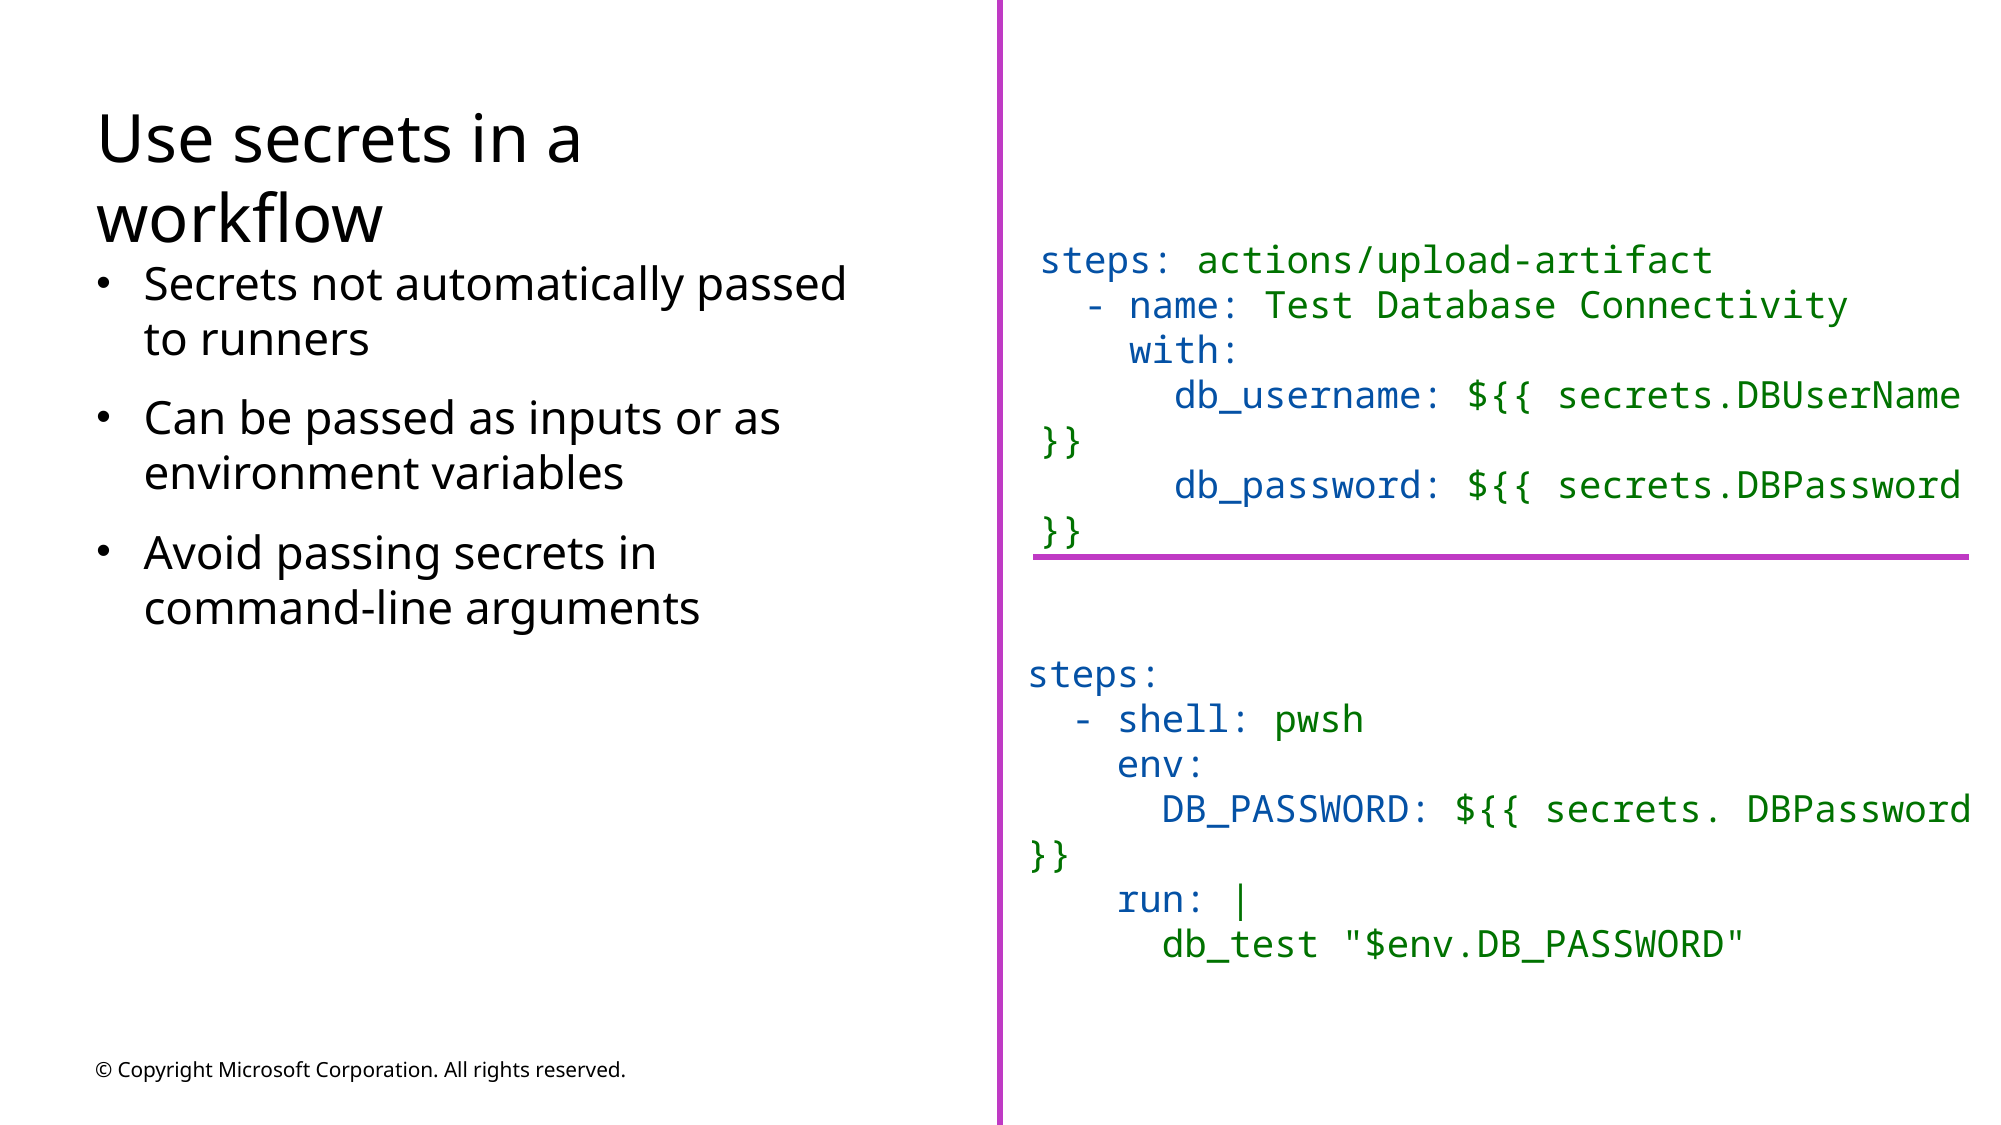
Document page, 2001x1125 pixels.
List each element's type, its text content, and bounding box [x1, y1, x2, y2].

title Use secrets in a workflow [96, 96, 870, 177]
text_box steps: actions/upload-artifact - name: Test Database Connectivity with: db_username: ${{ secrets.DBUserName }} db_password: ${{ secrets.DBPassword }} [1024, 229, 1978, 559]
list Secrets not automatically passed to runners Can be passed as inputs or as environment variables Avoid passing secrets in command-line arguments [96, 254, 870, 639]
text_box steps: - shell: pwsh env: DB_PASSWORD: ${{ secrets. DBPassword }} run: | db_test "$env.DB_PASSWORD" [1012, 642, 1990, 973]
